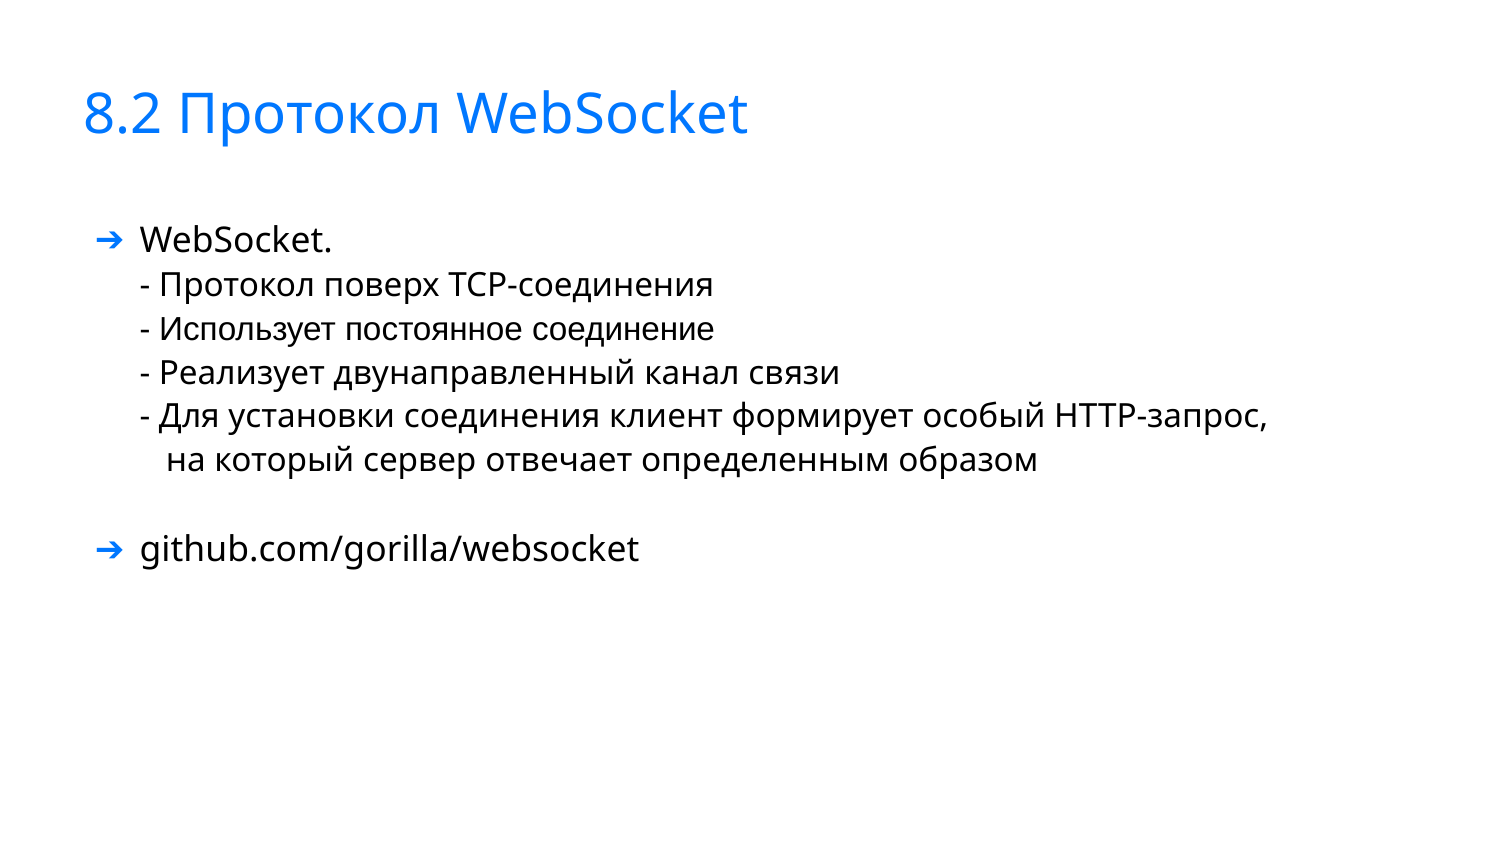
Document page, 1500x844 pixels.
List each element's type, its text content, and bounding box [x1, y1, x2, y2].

text_box WebSocket. - Протокол поверх TCP-соединения - Использует постоянное соединение - Реализует двунаправленный канал связи - Для установки соединения клиент формирует особый HTTP-запрос, на который сервер отвечает определенным образом github.com/gorilla/websocket [83, 164, 1467, 712]
title 8.2 Протокол WebSocket [83, 85, 1217, 164]
